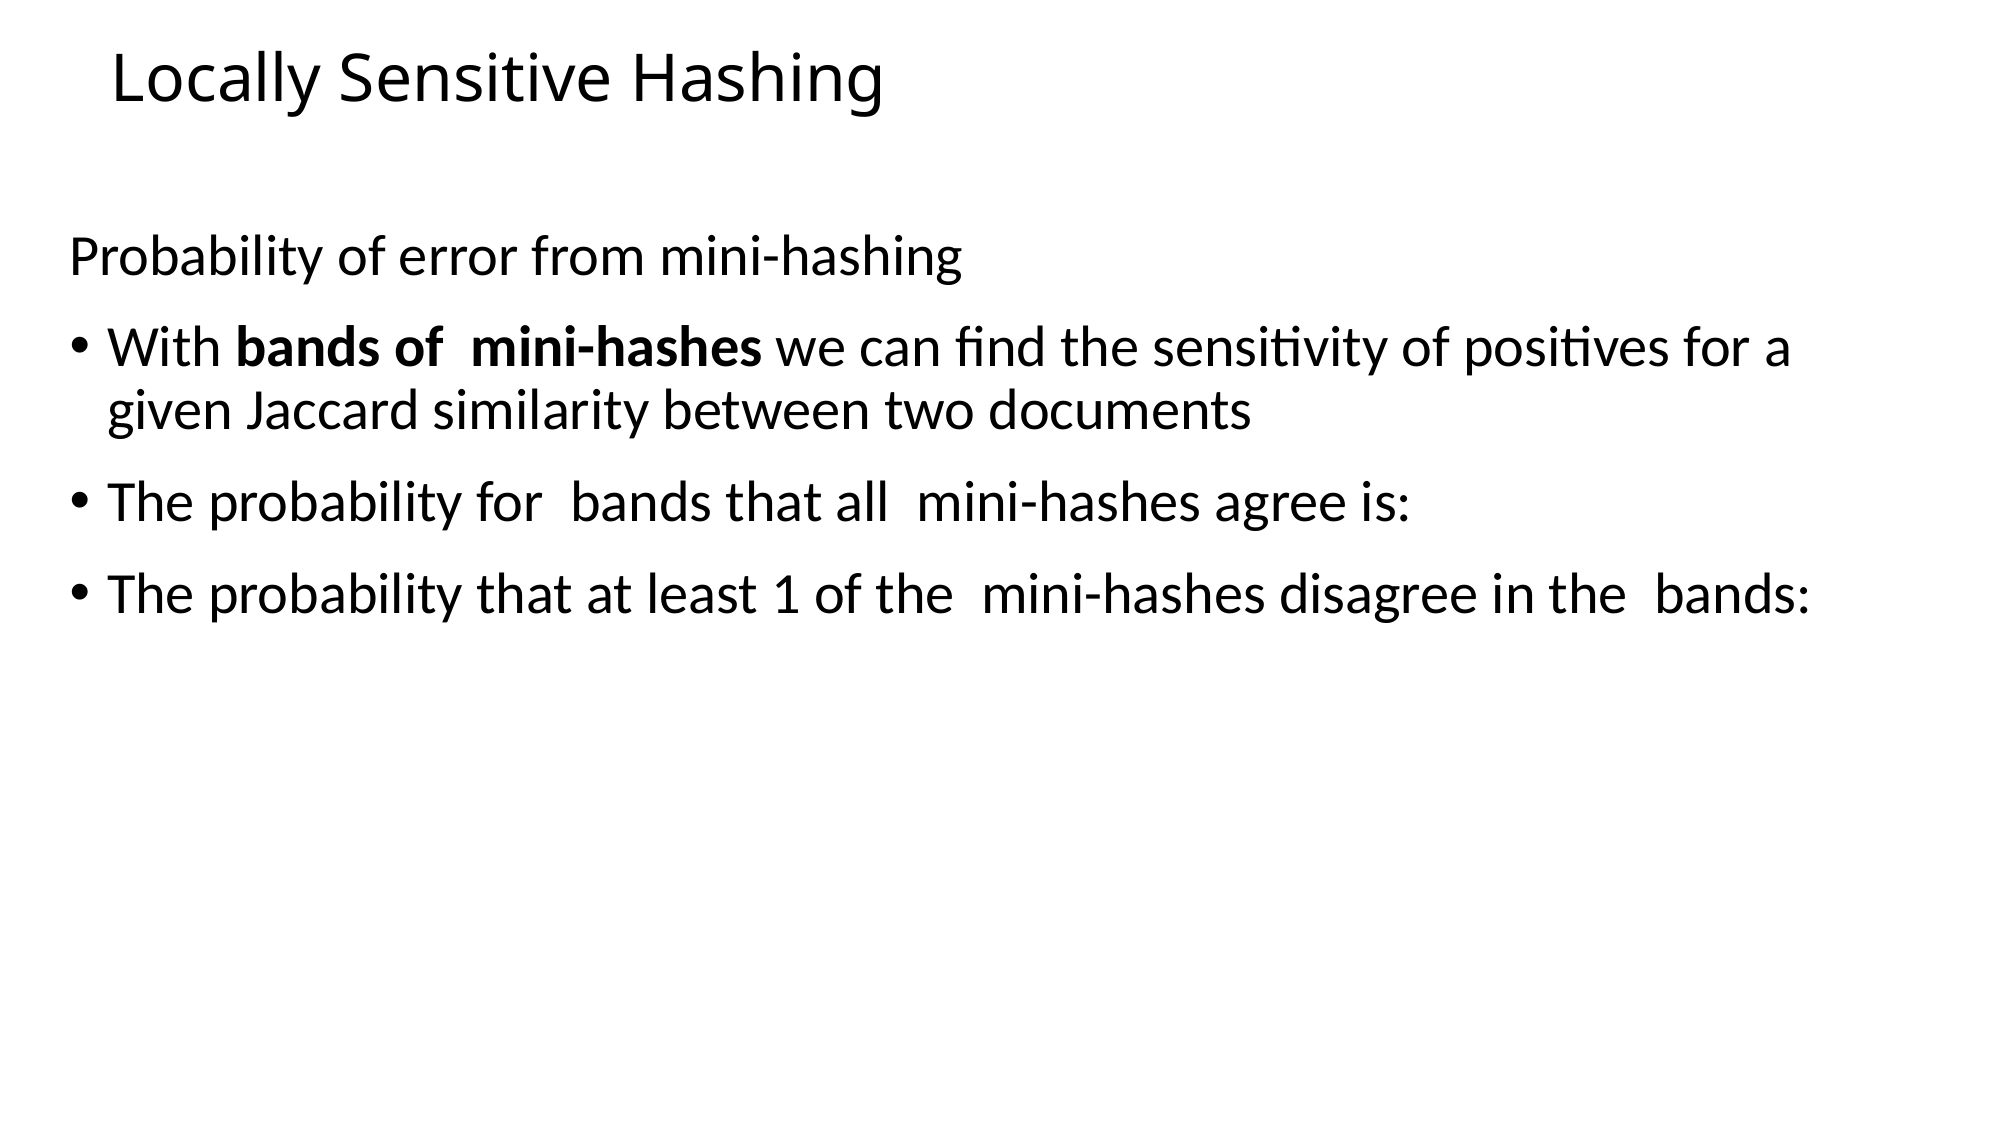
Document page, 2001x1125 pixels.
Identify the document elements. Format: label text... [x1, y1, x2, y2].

title Locally Sensitive Hashing [95, 36, 1821, 124]
